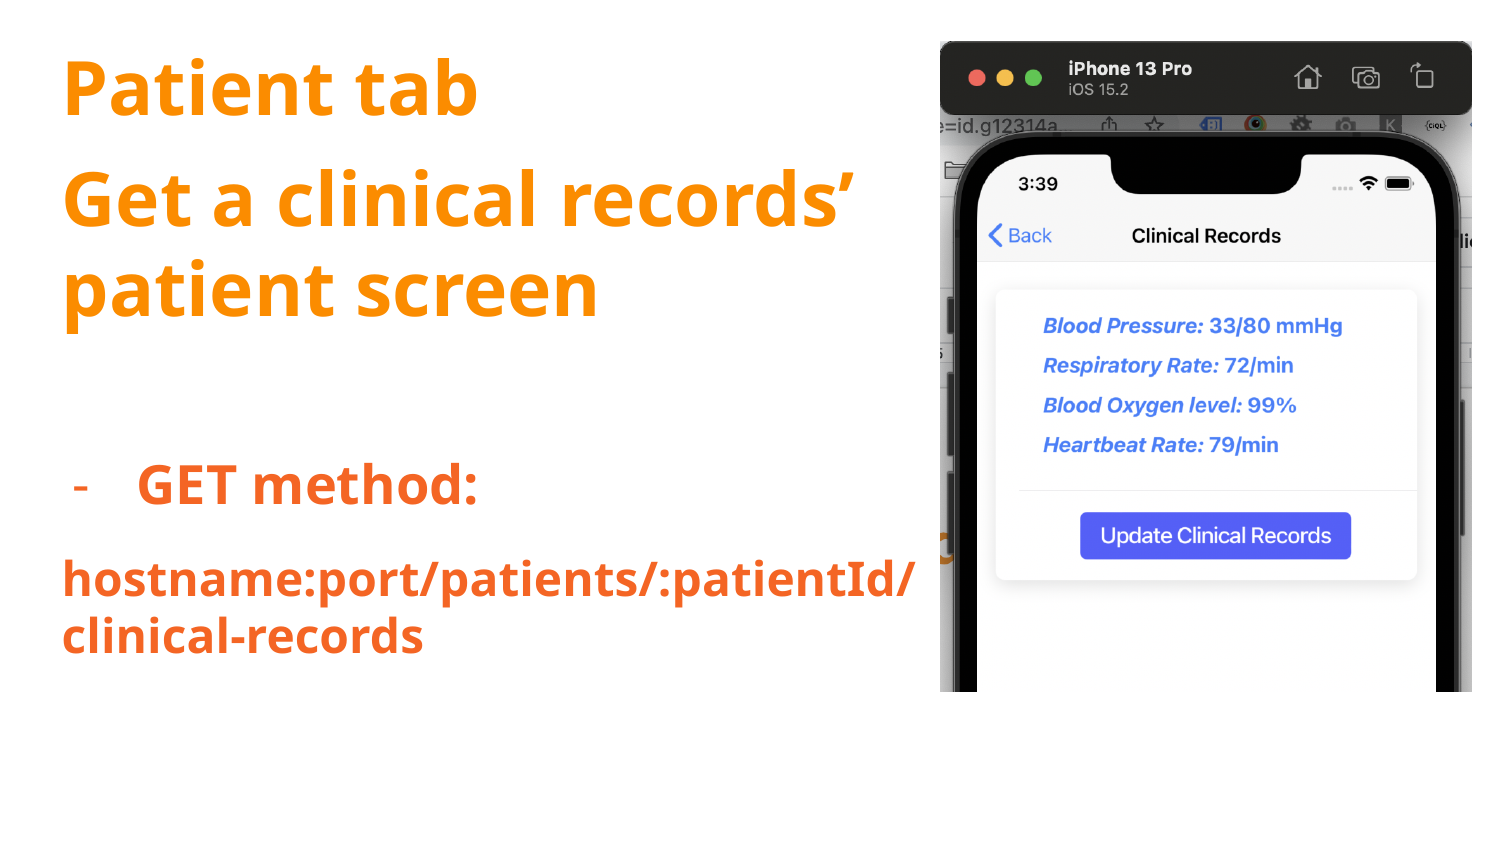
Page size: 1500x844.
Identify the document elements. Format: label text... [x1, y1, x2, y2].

picture [940, 40, 1472, 692]
title Patient tab Get a clinical records’ patient screen GET method: hostname:port/patients/:patientId/ clinical-records [46, 25, 941, 758]
